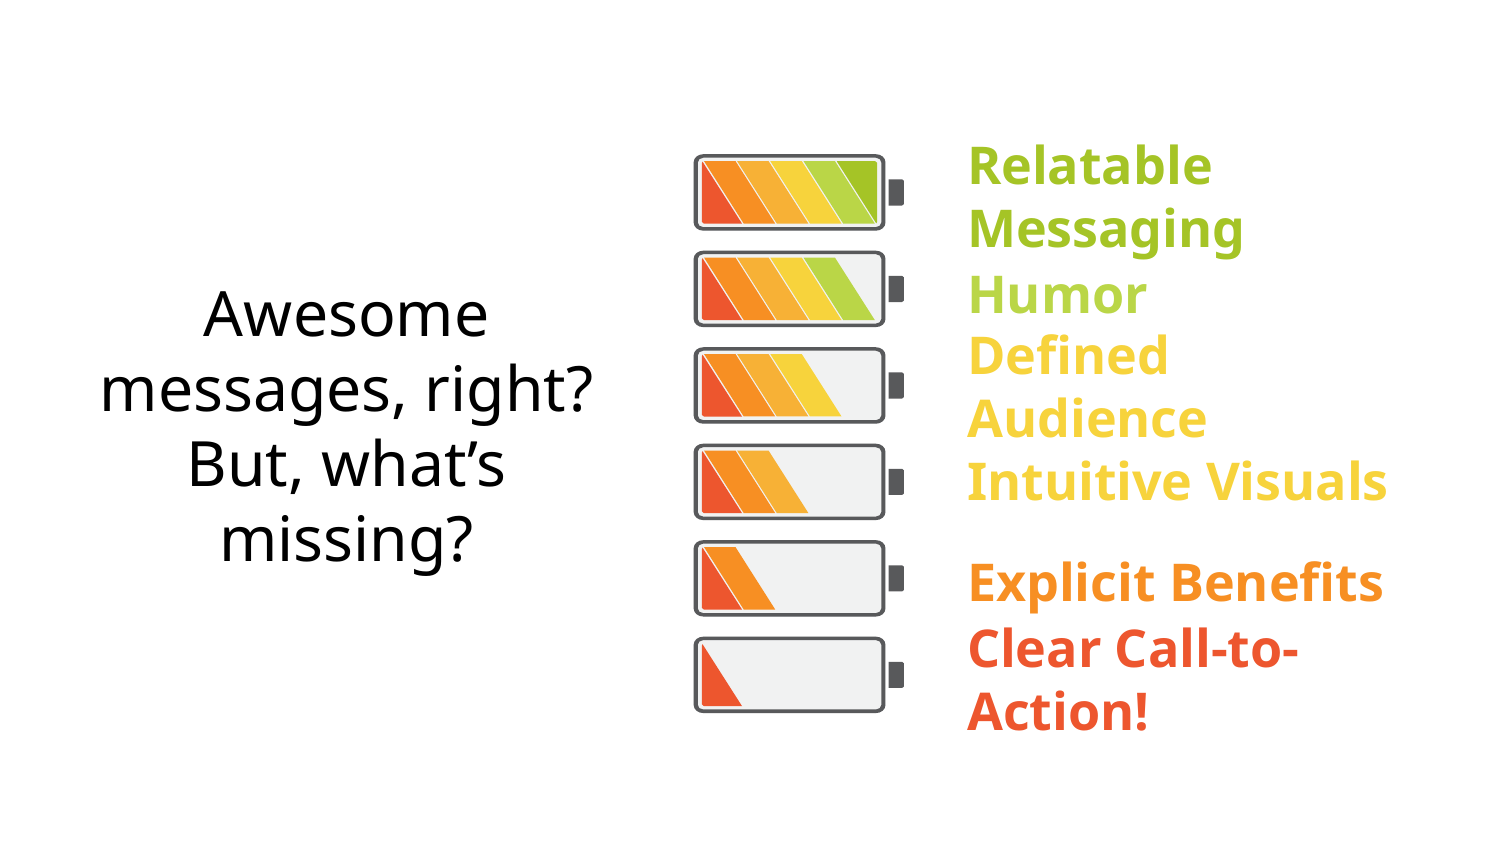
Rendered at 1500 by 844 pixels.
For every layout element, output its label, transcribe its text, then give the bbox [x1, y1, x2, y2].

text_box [693, 636, 905, 714]
text_box Humor [944, 248, 1430, 337]
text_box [693, 153, 905, 231]
text_box [1094, 151, 1500, 246]
text_box Explicit Benefits [944, 537, 1430, 624]
title Awesome messages, right? But, what’s missing? [39, 317, 655, 531]
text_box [693, 539, 905, 617]
text_box Defined Audience [944, 342, 1430, 428]
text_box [693, 443, 905, 521]
text_box Intuitive Visuals [944, 435, 1430, 524]
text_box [693, 346, 905, 424]
text_box Relatable Messaging [944, 148, 1470, 242]
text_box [693, 250, 905, 328]
text_box Clear Call-to-Action! [944, 634, 1430, 723]
